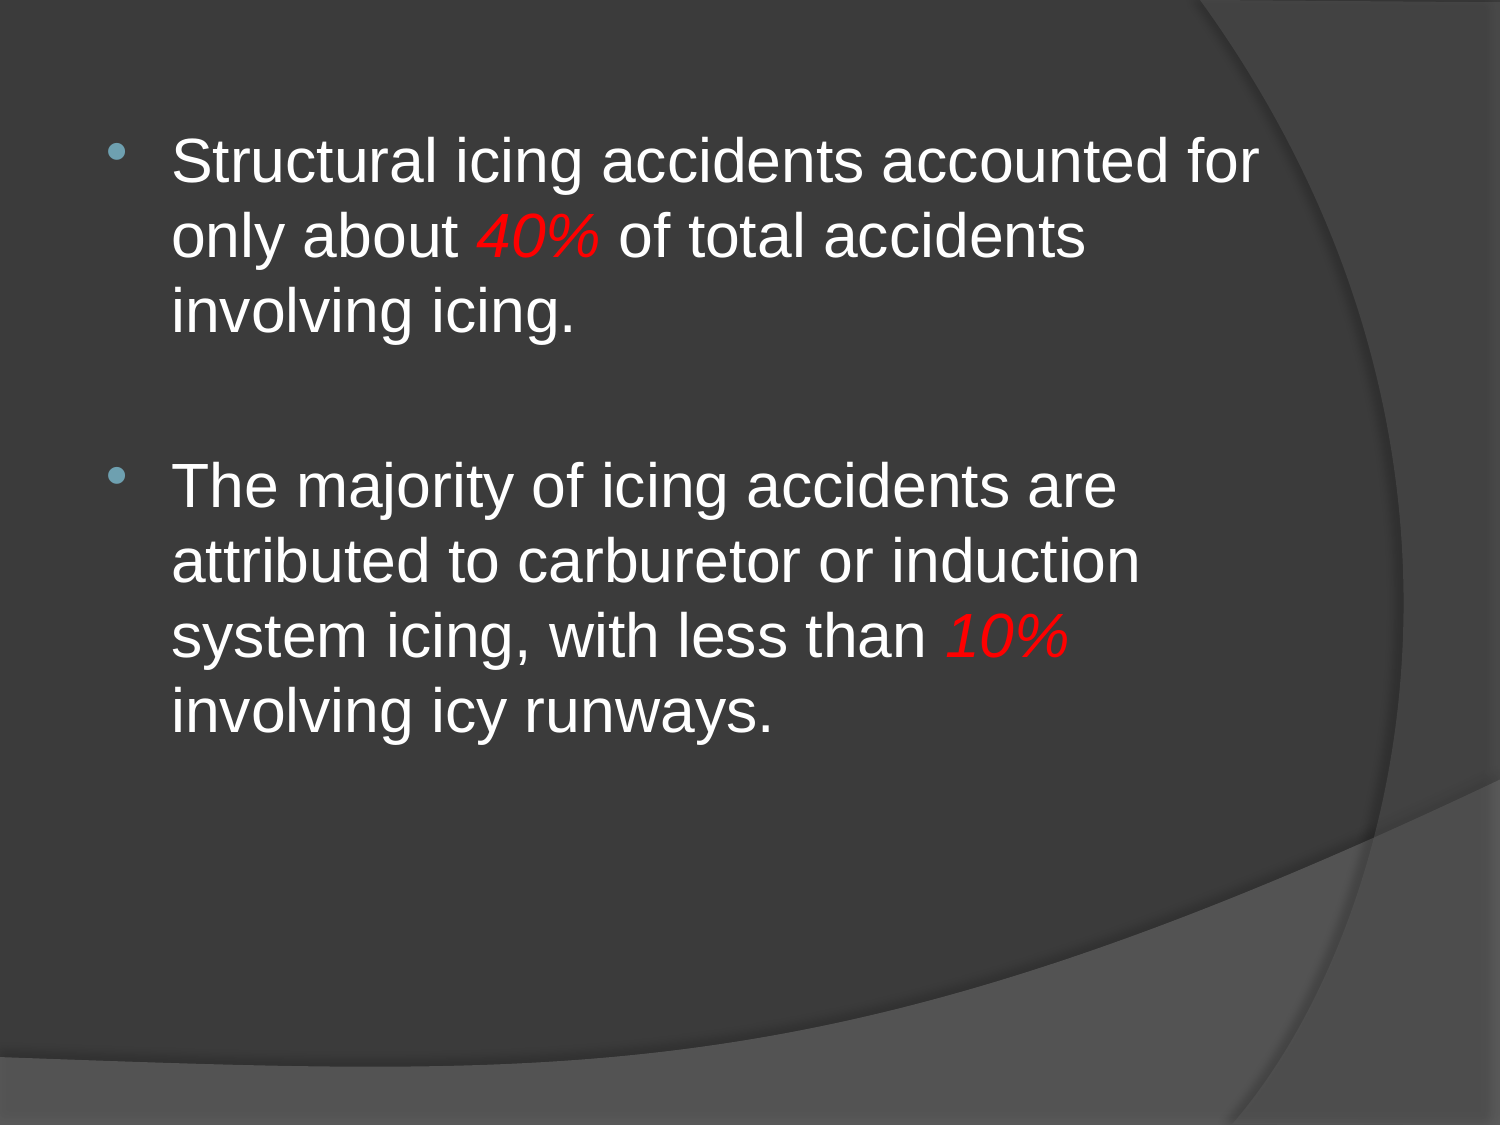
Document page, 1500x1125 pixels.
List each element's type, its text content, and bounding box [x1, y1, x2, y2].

list Structural icing accidents accounted for only about 40% of total accidents involving icing. The majority of icing accidents are attributed to carburetor or induction system icing, with less than 10% involving icy runways. [87, 112, 1313, 1125]
